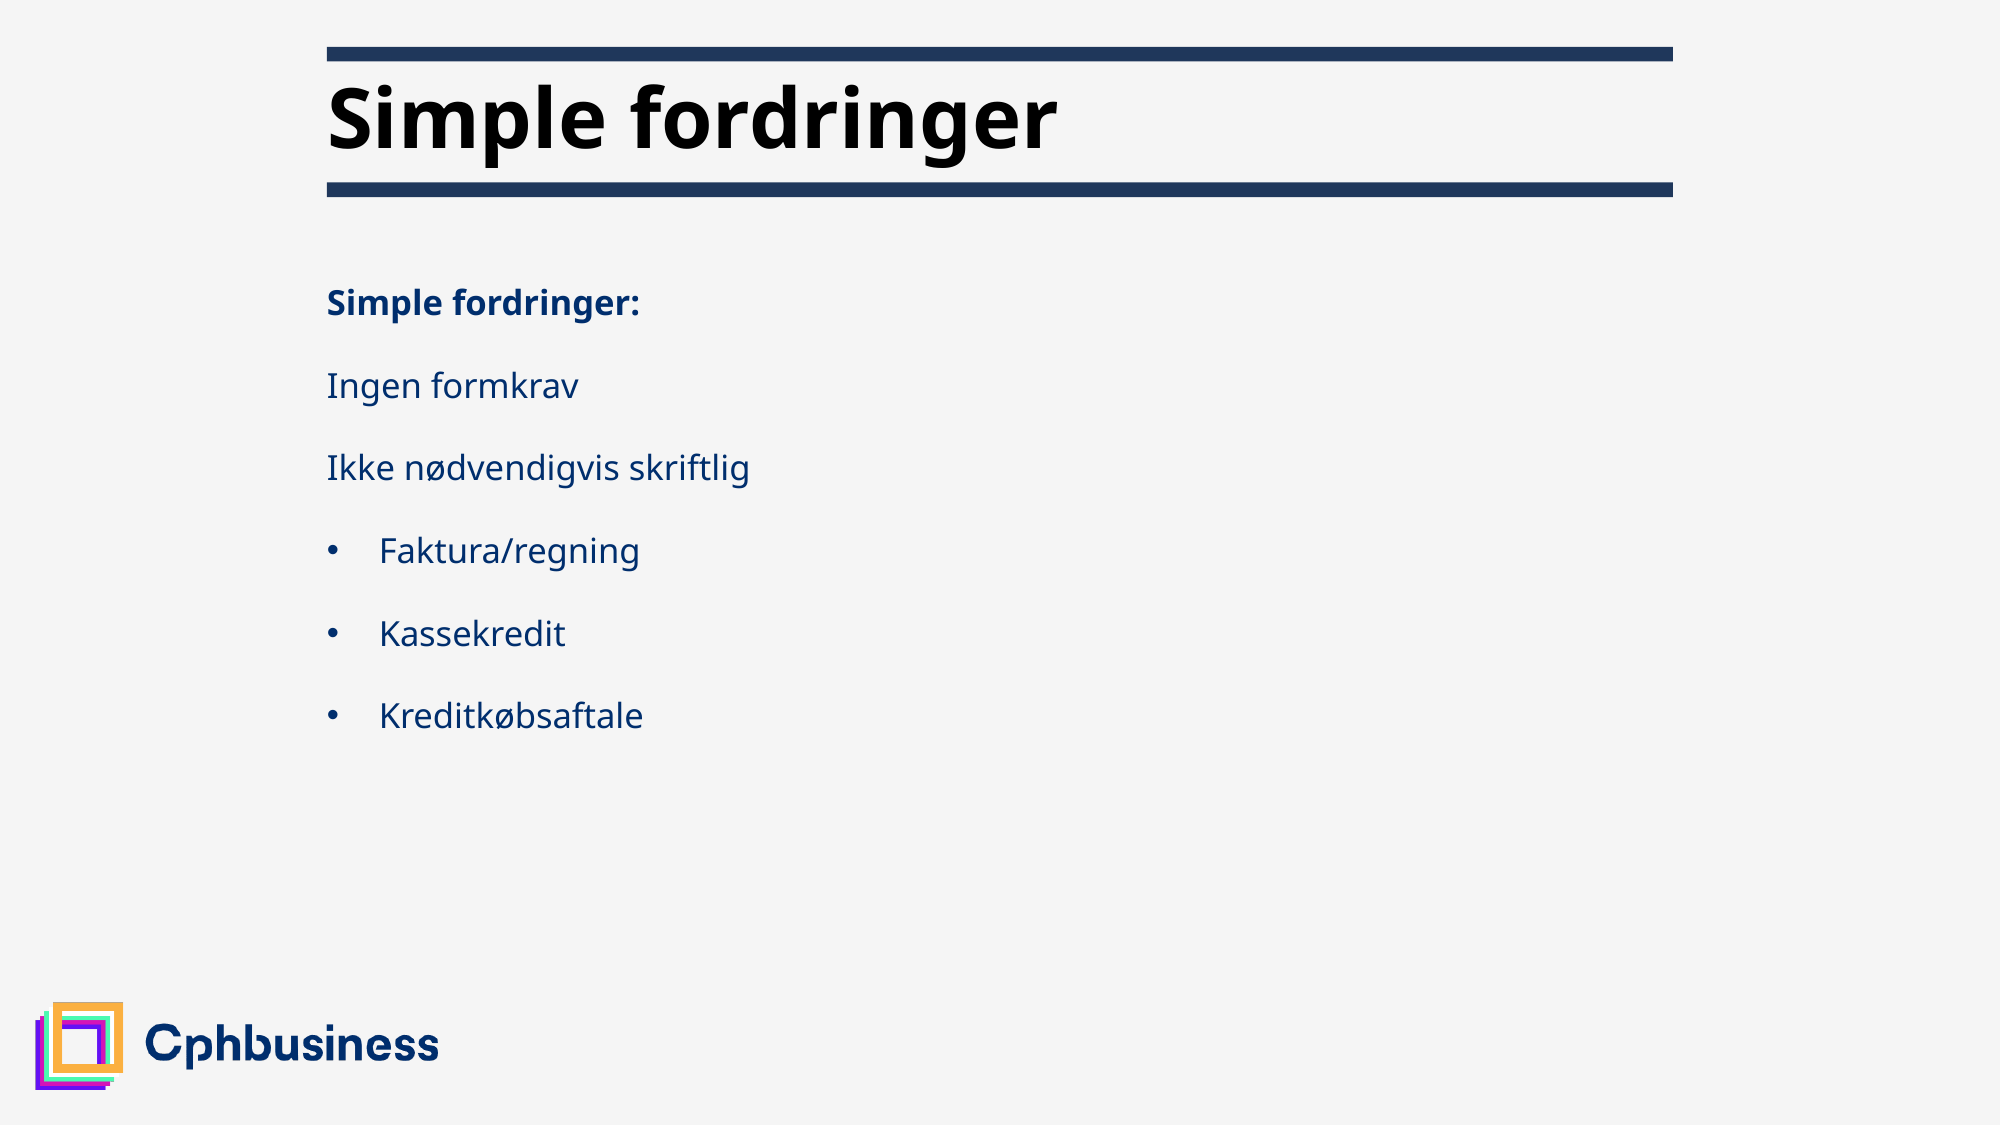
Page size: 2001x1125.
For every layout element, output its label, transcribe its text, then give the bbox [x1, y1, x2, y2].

text_box [326, 46, 1673, 62]
title Simple fordringer [326, 25, 1729, 216]
text_box Simple fordringer: Ingen formkrav Ikke nødvendigvis skriftlig Faktura/regning Kassekredit Kreditkøbsaftale [326, 250, 1698, 777]
picture [0, 967, 473, 1125]
text_box [326, 182, 1673, 198]
